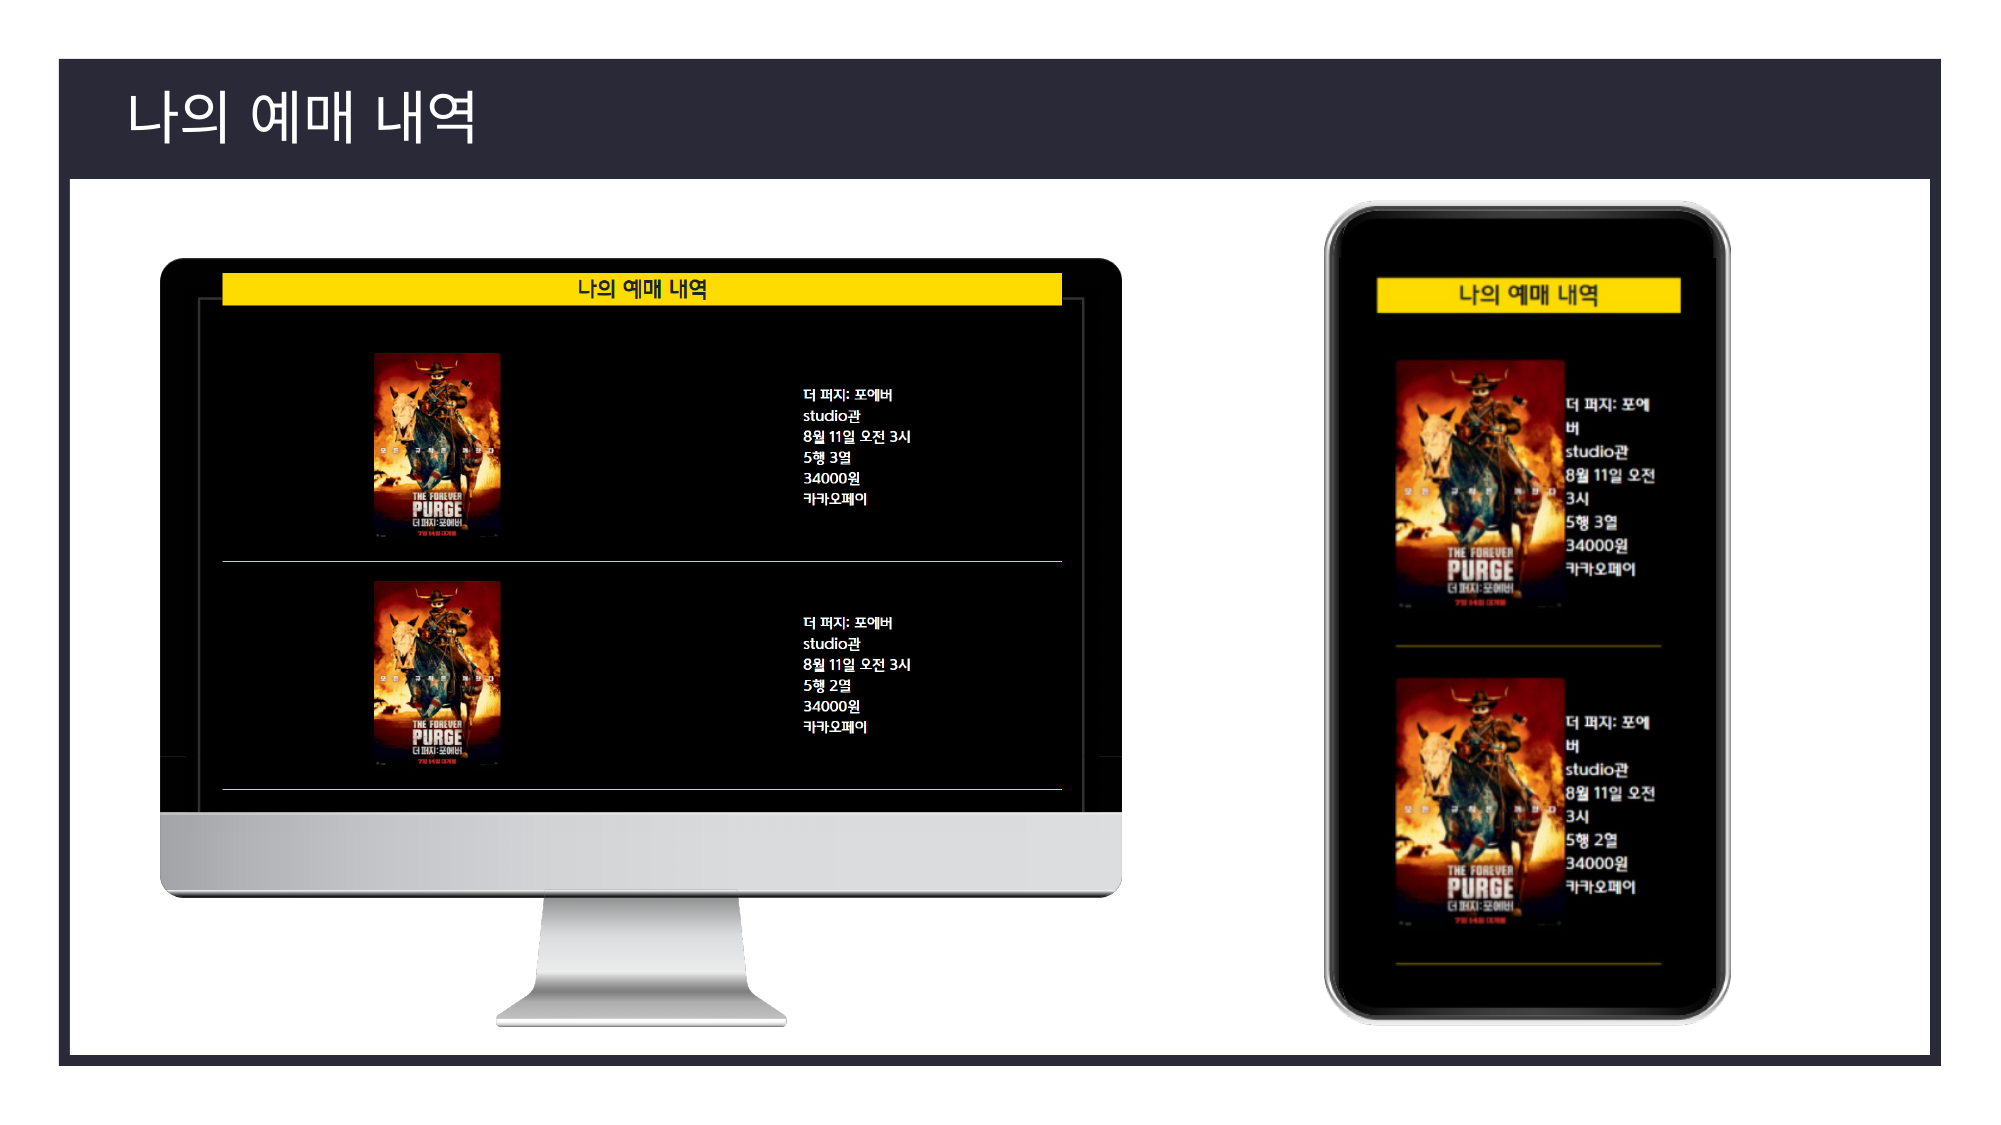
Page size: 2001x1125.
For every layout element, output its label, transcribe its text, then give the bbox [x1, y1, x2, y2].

text_box 나의 예매 내역 [111, 73, 593, 159]
picture [221, 273, 1063, 800]
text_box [1324, 199, 1731, 1027]
picture [1339, 258, 1716, 988]
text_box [159, 258, 1122, 1027]
